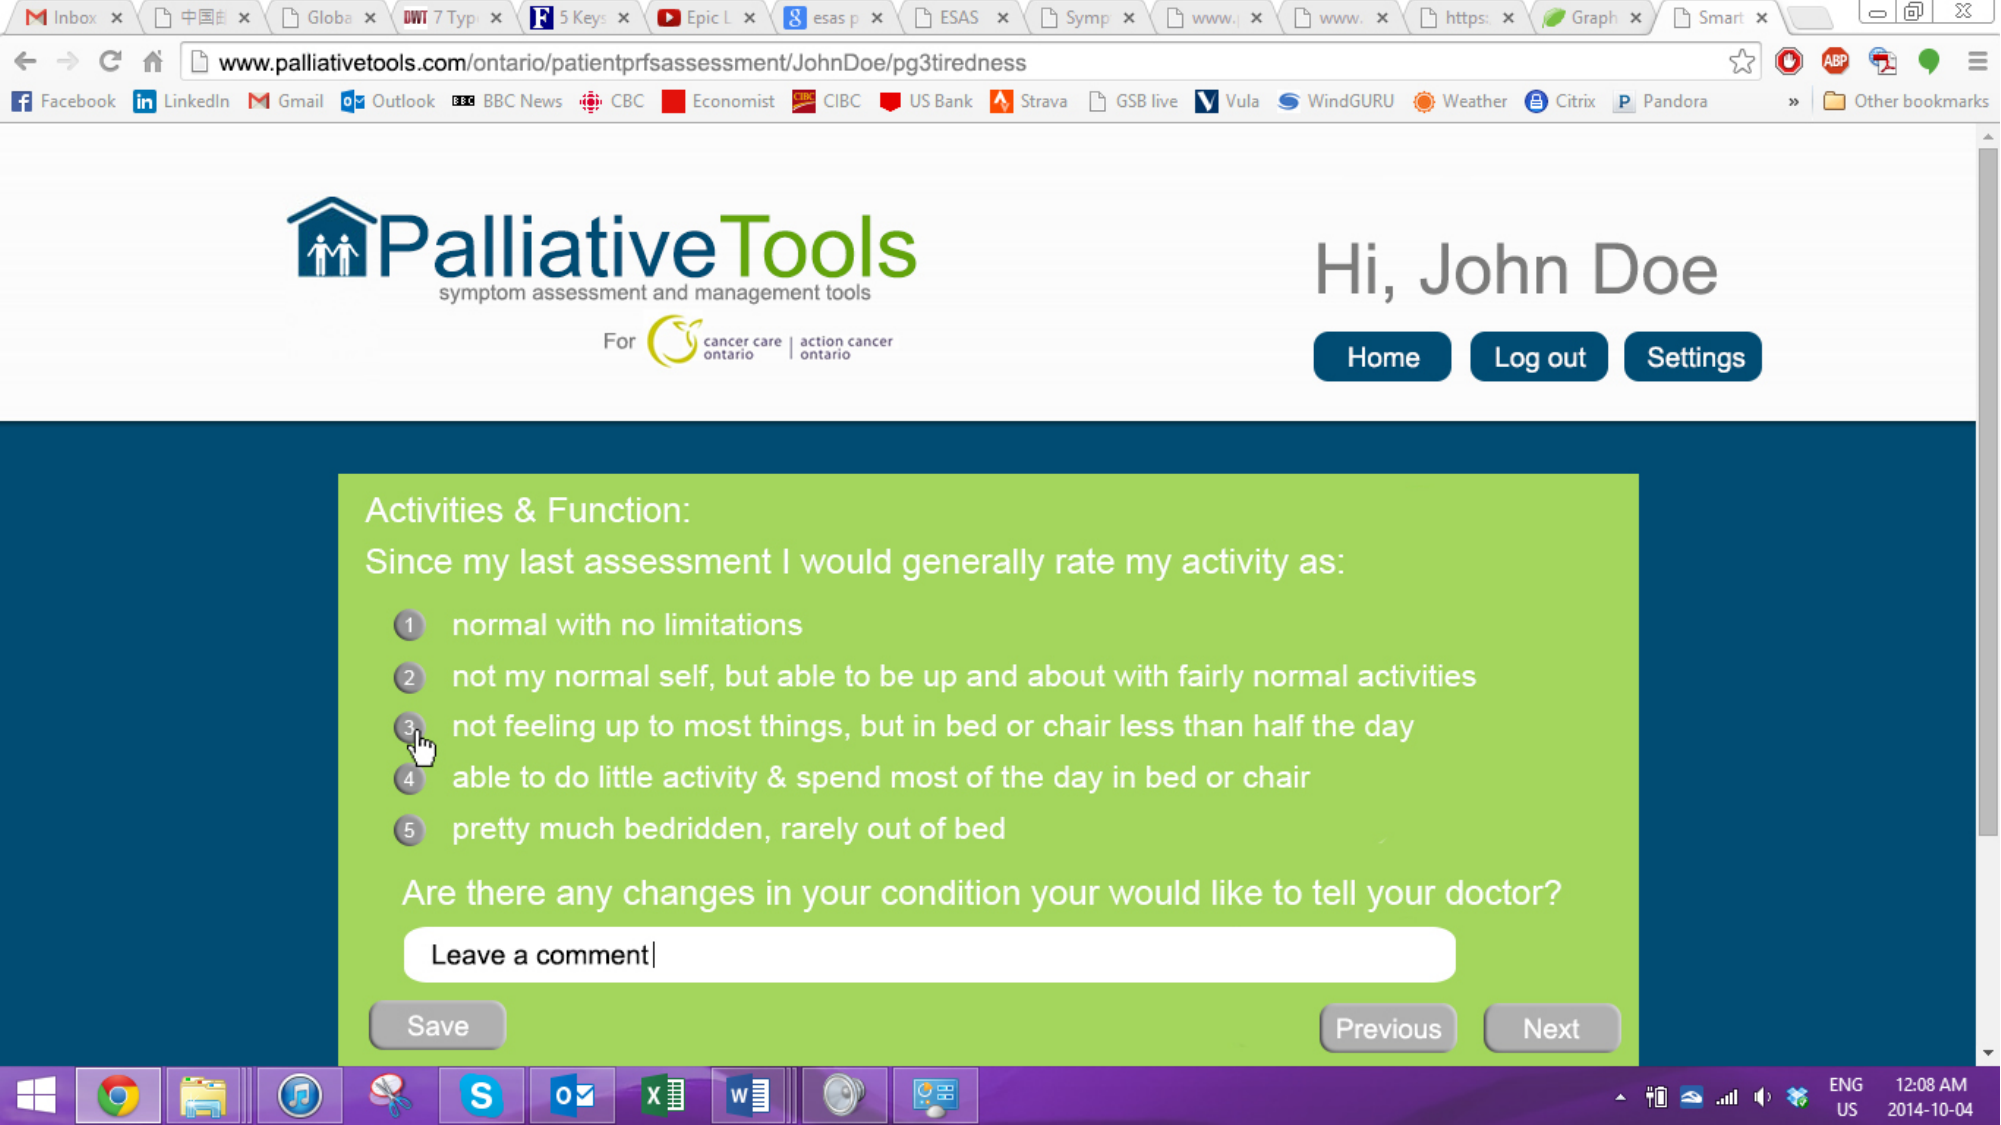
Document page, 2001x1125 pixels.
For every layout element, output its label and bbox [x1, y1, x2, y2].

list [0, 0, 2000, 1125]
